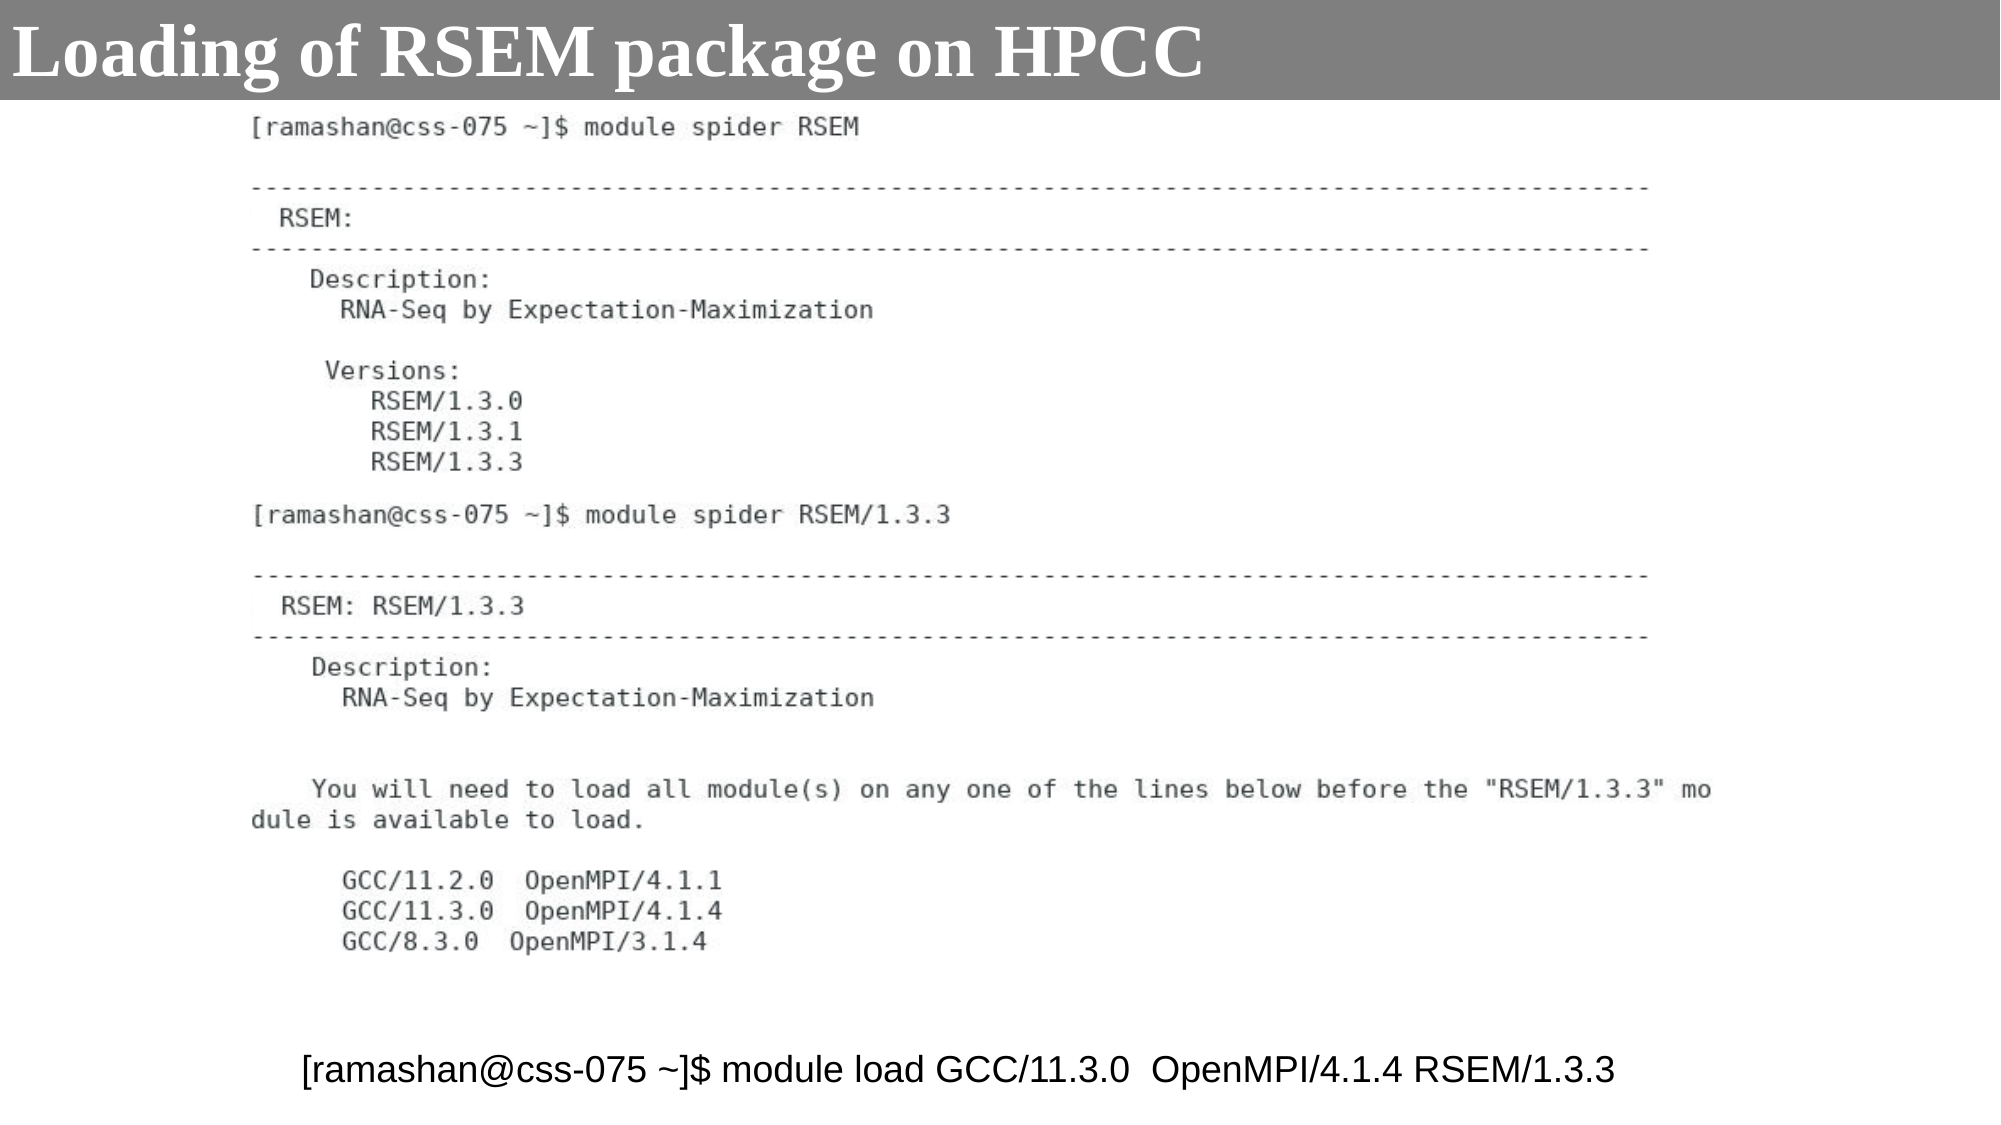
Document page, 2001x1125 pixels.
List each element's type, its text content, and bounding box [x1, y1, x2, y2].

picture [249, 112, 1714, 975]
text_box [ramashan@css-075 ~]$ module load GCC/11.3.0 OpenMPI/4.1.4 RSEM/1.3.3 [286, 1037, 1631, 1098]
title Loading of RSEM package on HPCC [12, 0, 1641, 92]
